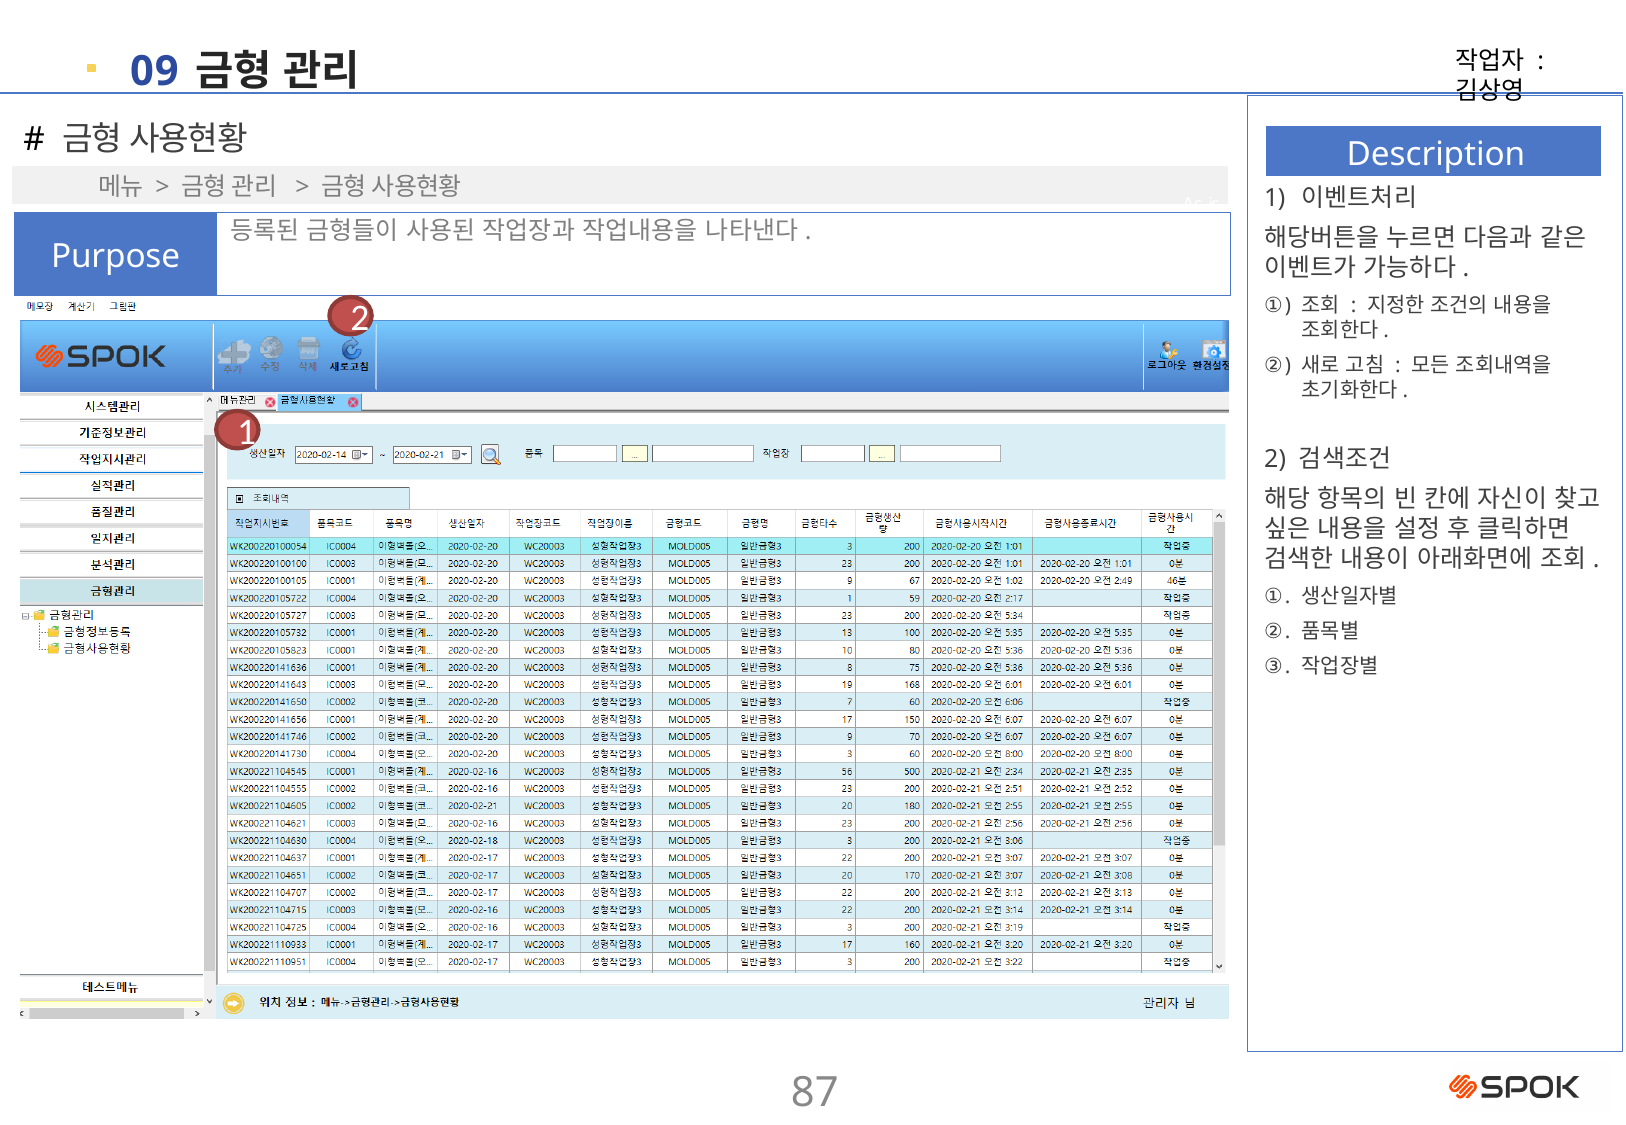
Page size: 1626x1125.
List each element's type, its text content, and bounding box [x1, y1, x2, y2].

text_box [87, 42, 438, 92]
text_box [0, 92, 1623, 1052]
slide_number 87 [781, 1064, 844, 1116]
picture [1449, 1060, 1610, 1114]
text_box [14, 190, 1231, 297]
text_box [11, 166, 1229, 193]
picture [20, 297, 1230, 1020]
text_box 작업자 : 김상영 [1440, 37, 1625, 94]
